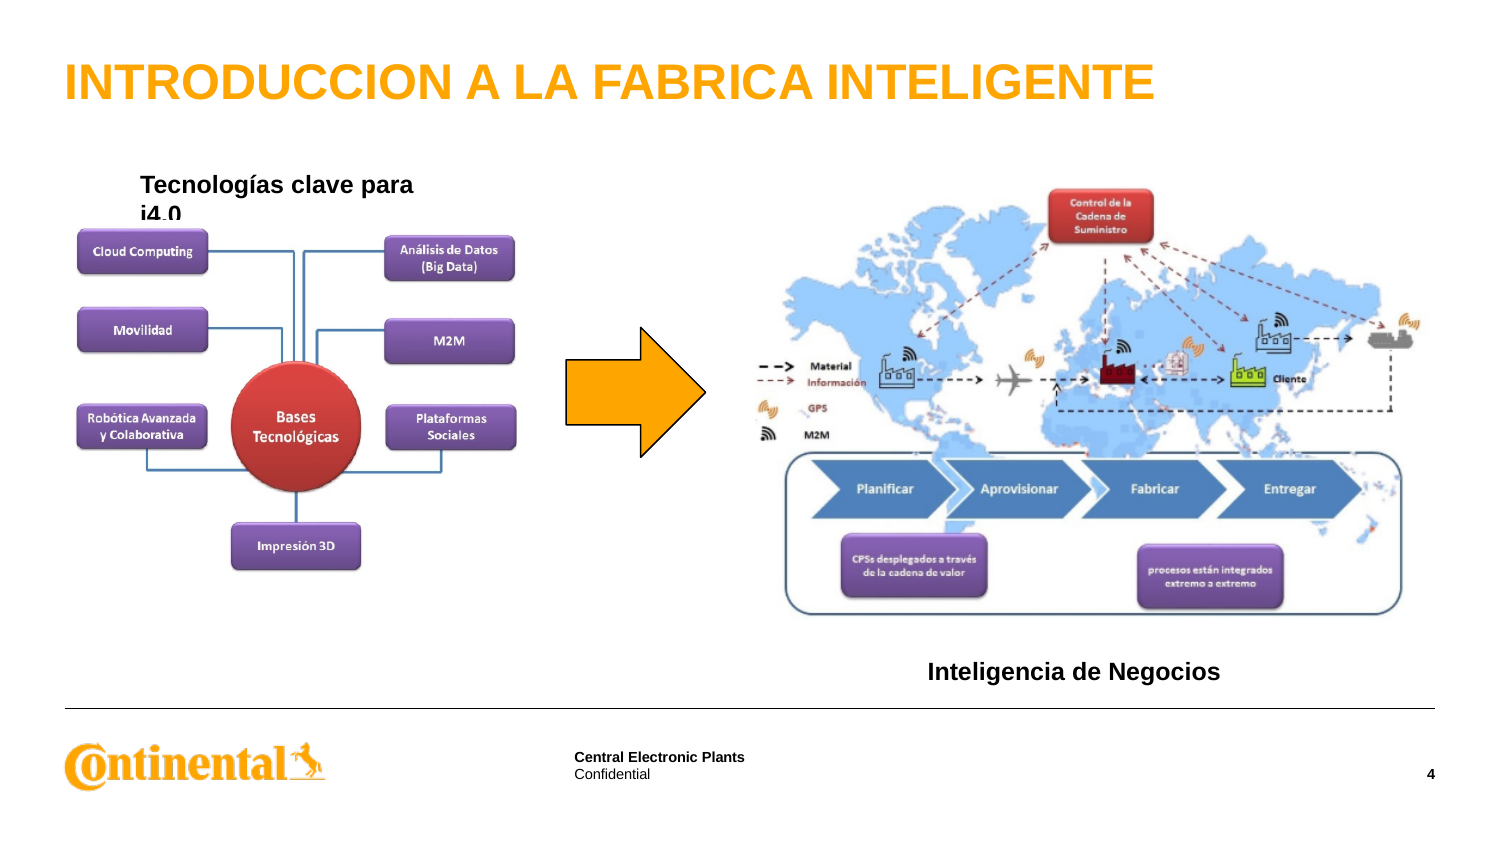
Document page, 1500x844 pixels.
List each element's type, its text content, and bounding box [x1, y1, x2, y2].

text_box Inteligencia de Negocios [912, 648, 1266, 693]
picture [743, 172, 1436, 632]
title INTRODUCCION A LA FABRICA INTELIGENTE [64, 49, 1188, 115]
text_box Tecnologías clave para i4.0 [125, 161, 479, 219]
text_box [565, 326, 707, 458]
slide_number 4 [1376, 765, 1436, 784]
picture [64, 220, 529, 584]
